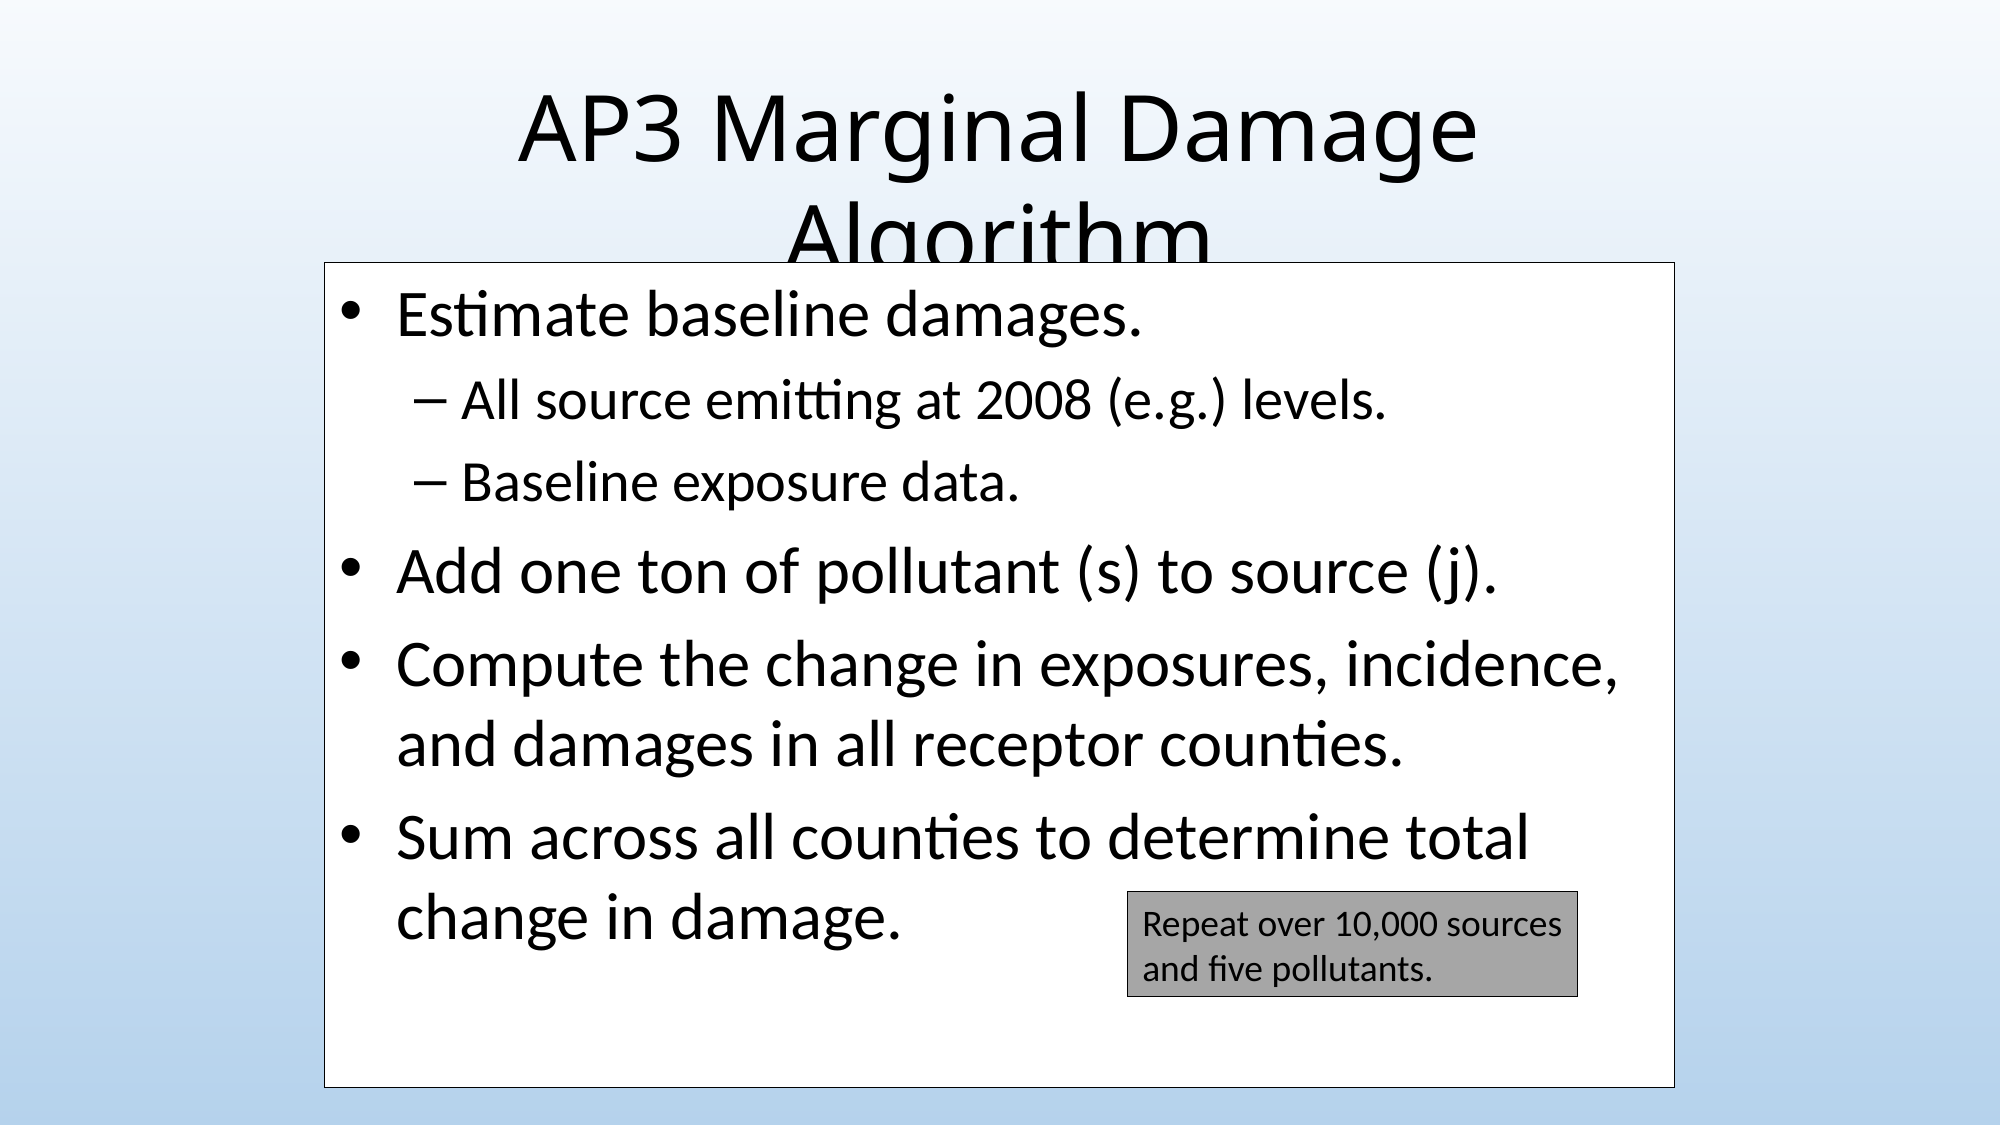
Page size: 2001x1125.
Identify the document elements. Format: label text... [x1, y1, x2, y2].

text_box Repeat over 10,000 sources and five pollutants. [1127, 891, 1578, 997]
text_box AP3 Marginal Damage Algorithm [324, 62, 1675, 250]
